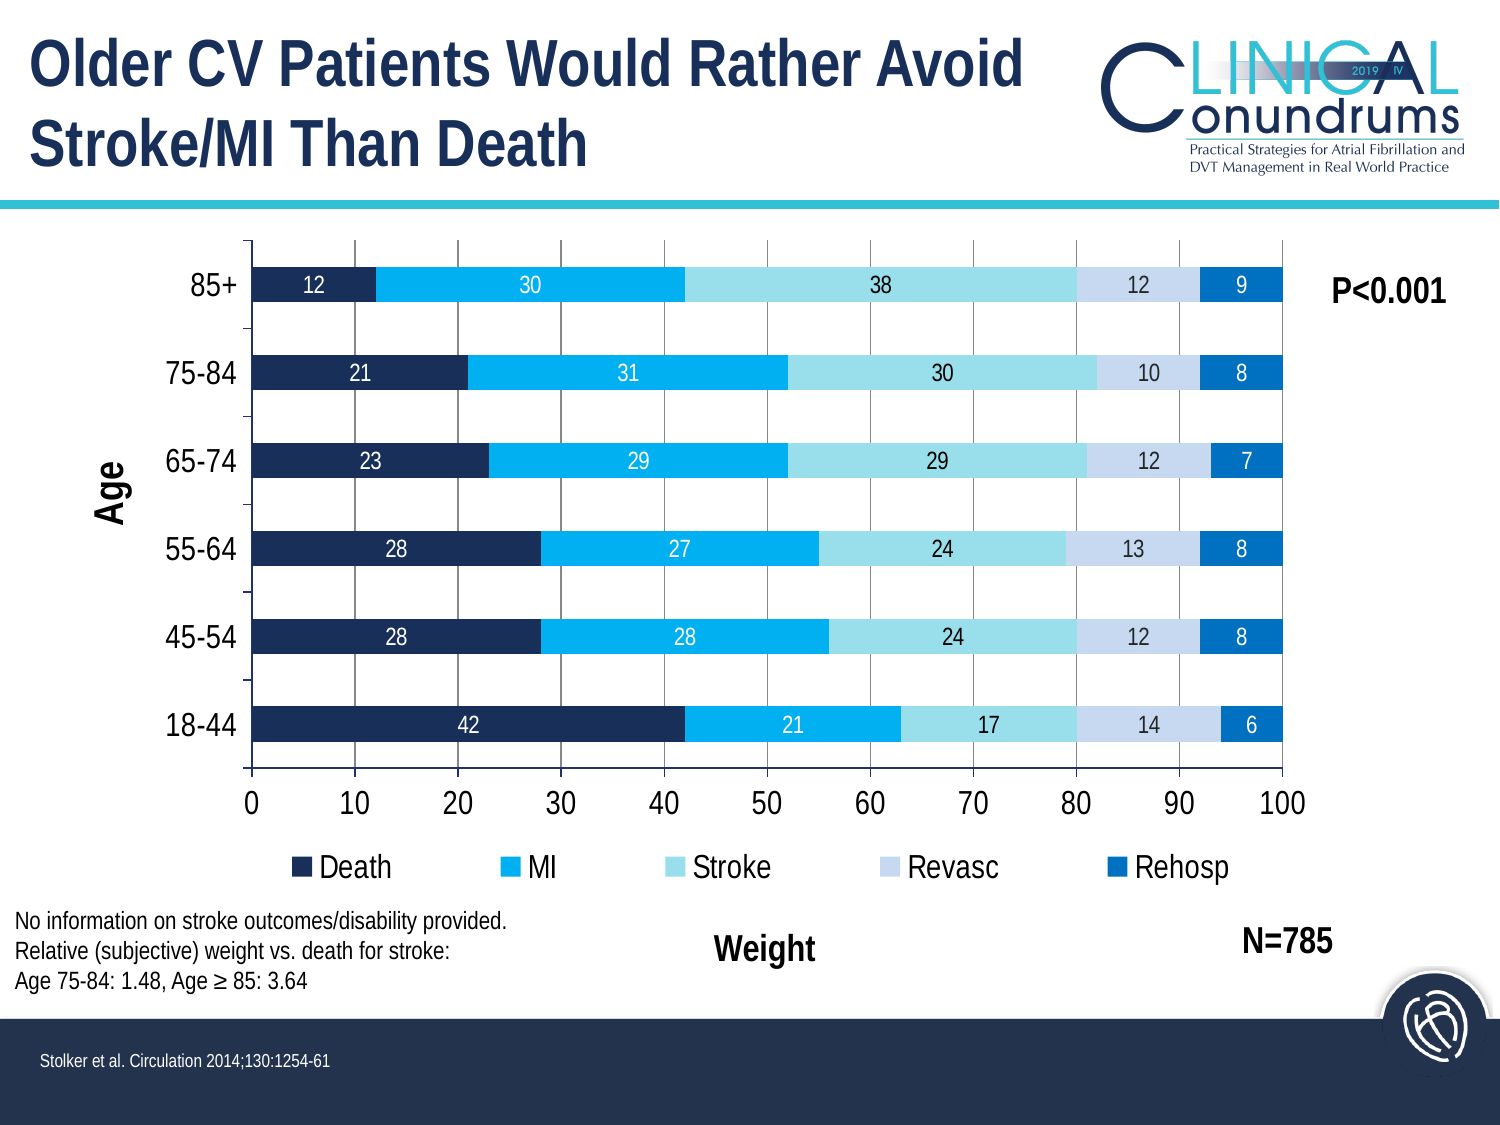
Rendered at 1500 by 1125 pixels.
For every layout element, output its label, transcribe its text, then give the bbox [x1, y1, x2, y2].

text_box Age [74, 251, 124, 737]
text_box [0, 1018, 1500, 1125]
text_box No information on stroke outcomes/disability provided. Relative (subjective) weight vs. death for stroke: Age 75-84: 1.48, Age ≥ 85: 3.64 [0, 897, 700, 1002]
picture [1097, 29, 1474, 178]
text_box Weight [699, 917, 1080, 977]
picture [1374, 965, 1493, 1084]
text_box P<0.001 [1353, 258, 1500, 319]
chart [129, 219, 1349, 905]
text_box Stolker et al. Circulation 2014;130:1254-61 [25, 1041, 922, 1102]
text_box N=785 [1227, 912, 1349, 968]
text_box Older CV Patients Would Rather Avoid Stroke/MI Than Death [14, 12, 1114, 188]
